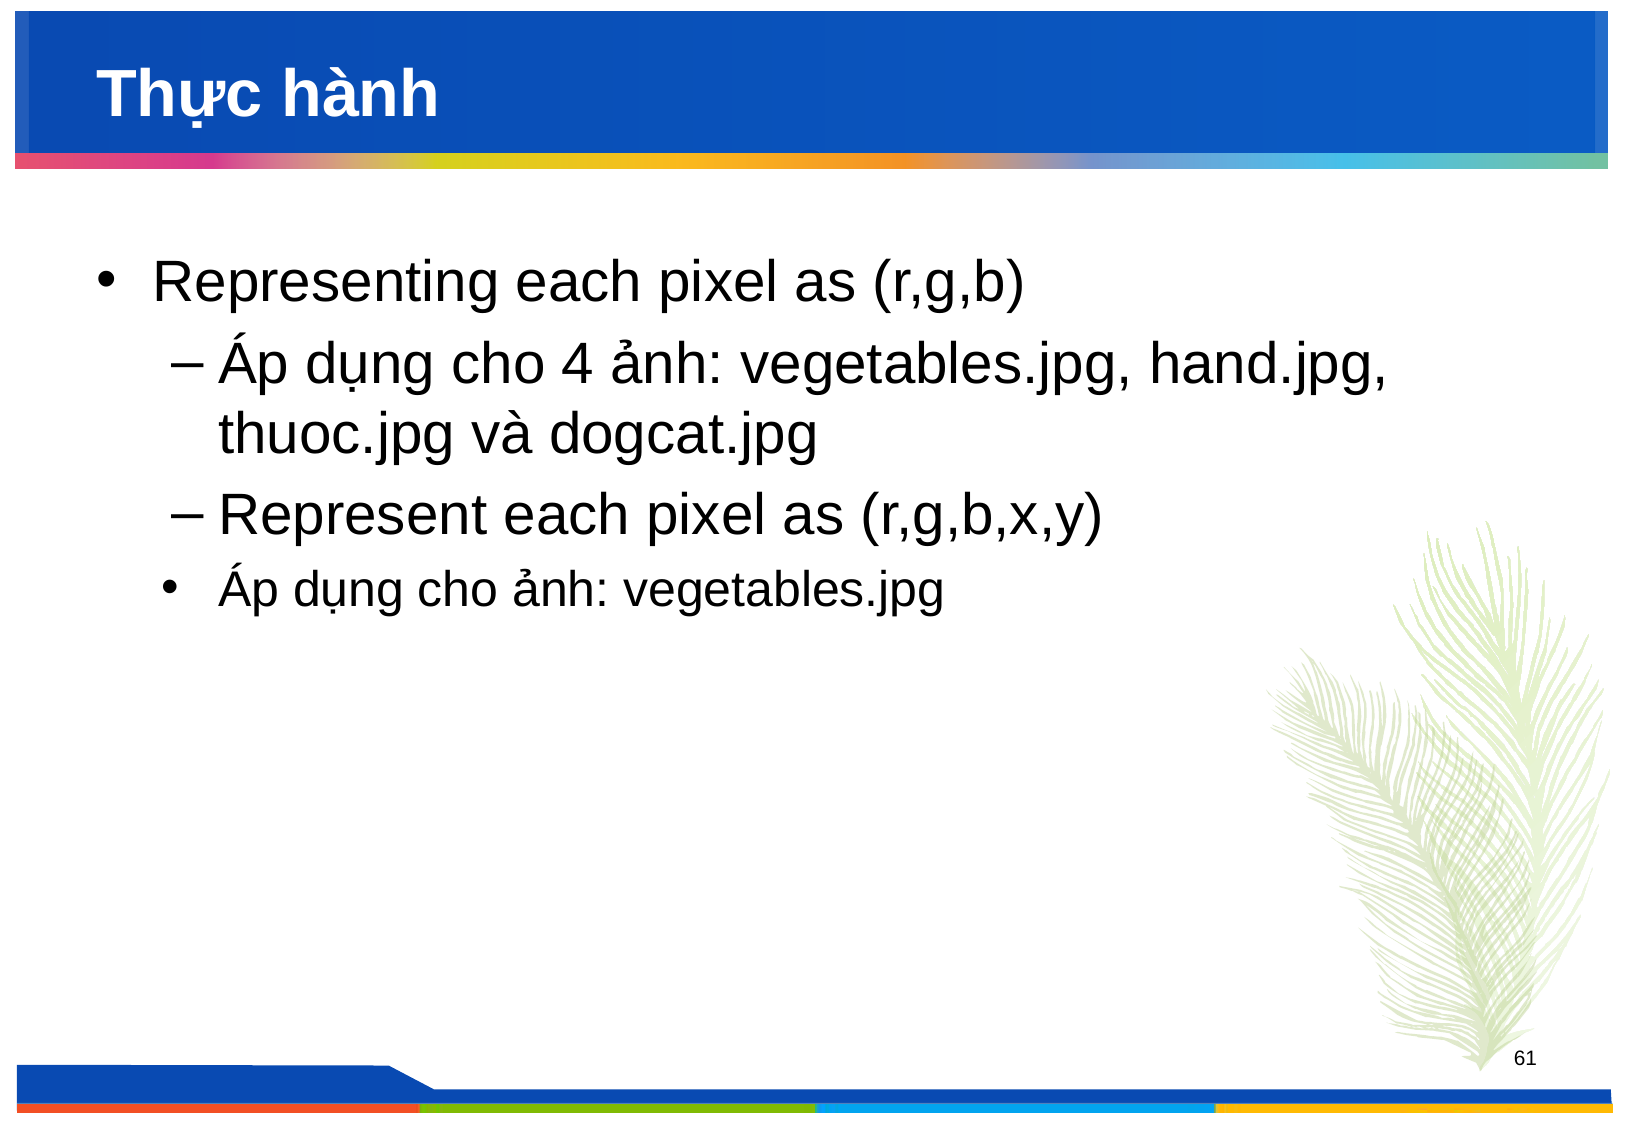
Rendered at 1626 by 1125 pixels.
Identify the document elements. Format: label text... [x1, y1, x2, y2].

picture [1215, 1104, 1613, 1113]
picture [15, 11, 1608, 169]
title Thực hành [81, 18, 1625, 162]
picture [17, 1104, 824, 1113]
list Representing each pixel as (r,g,b) Áp dụng cho 4 ảnh: vegetables.jpg, hand.jpg, thuoc.jpg và dogcat.jpg Represent each pixel as (r,g,b,x,y) Áp dụng cho ảnh: vegetables.jpg [81, 235, 1544, 1013]
slide_number ‹#› [1264, 1037, 1552, 1085]
